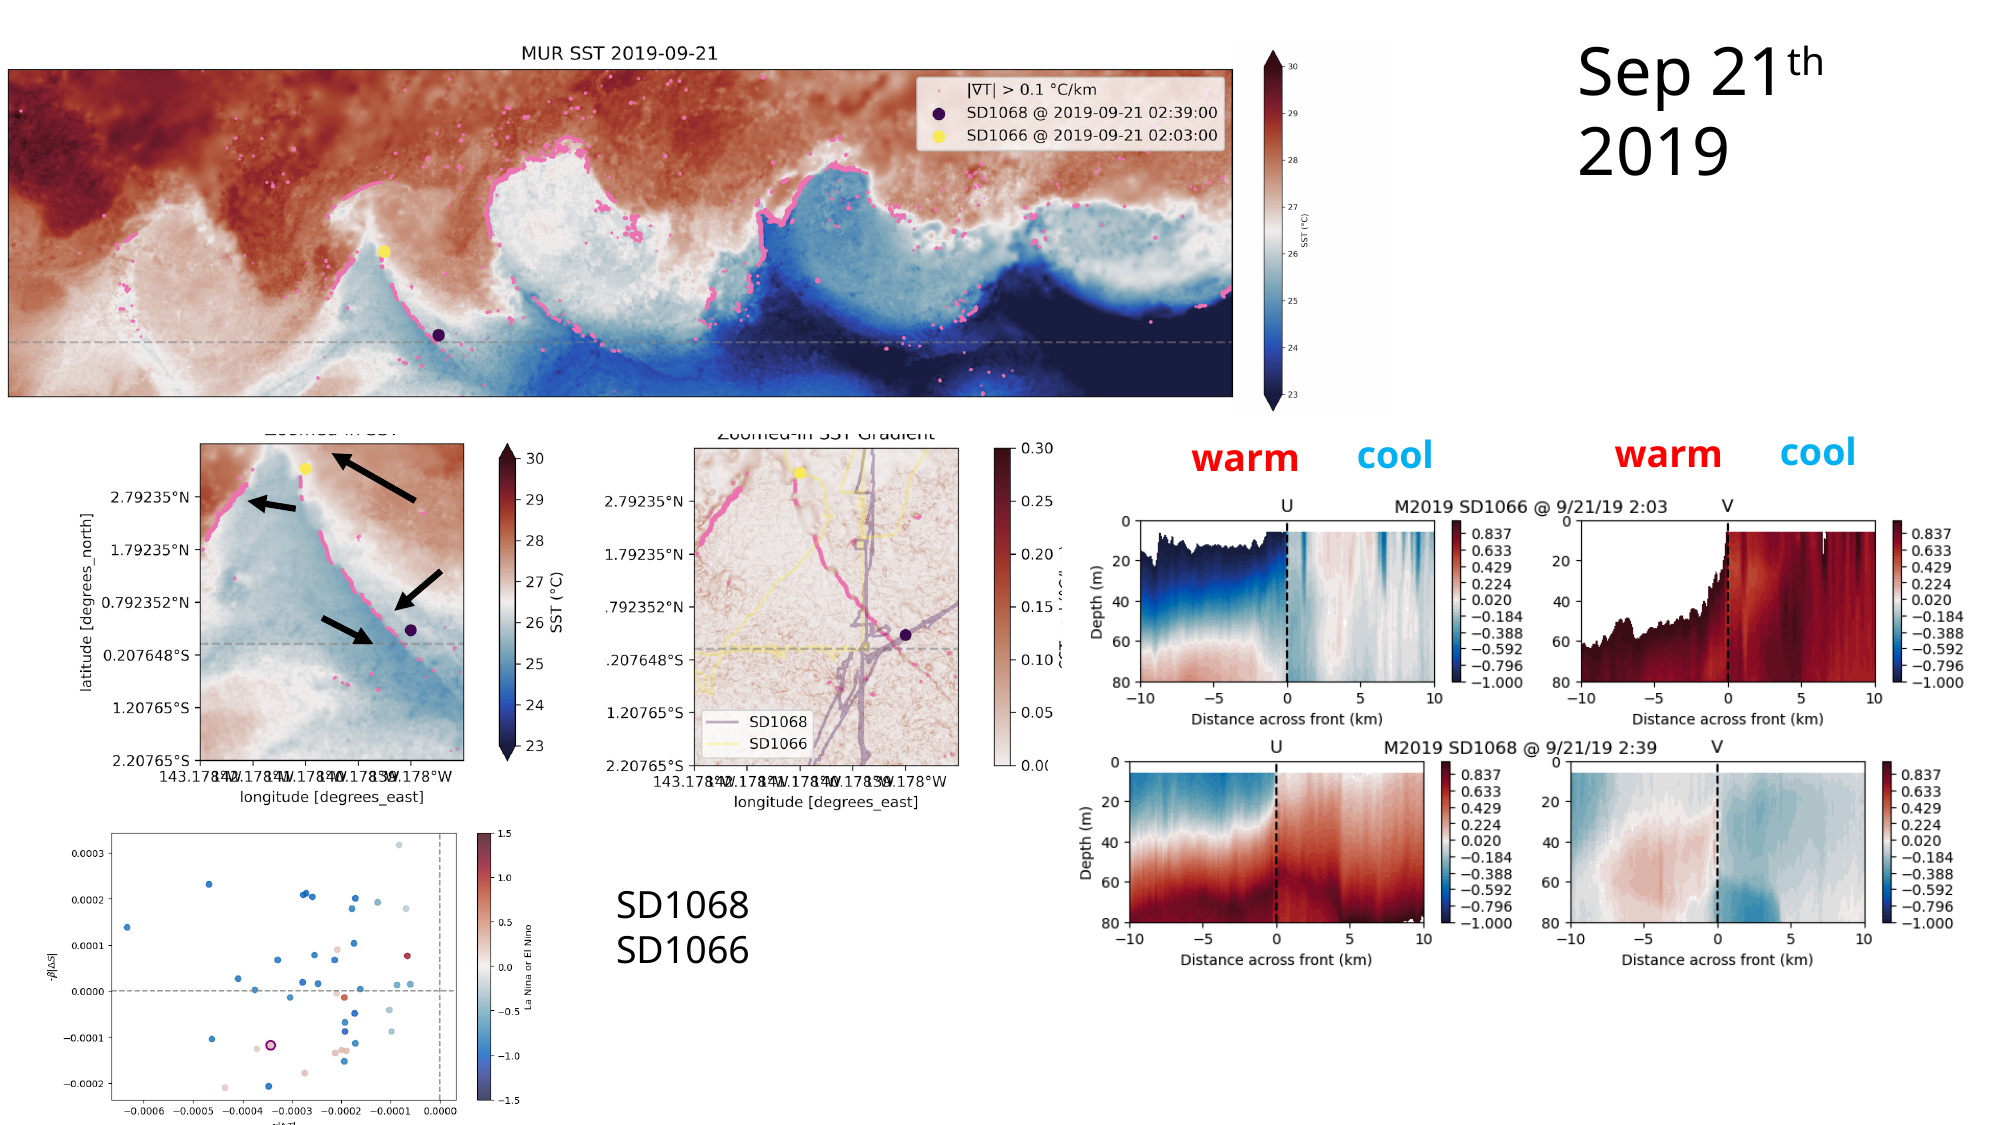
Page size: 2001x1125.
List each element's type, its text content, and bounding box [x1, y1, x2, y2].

picture [38, 821, 541, 1125]
text_box cool [1765, 420, 1931, 481]
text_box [331, 452, 416, 502]
text_box warm [1599, 422, 1766, 483]
text_box cool [1342, 423, 1508, 484]
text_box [321, 617, 374, 645]
text_box warm [1176, 426, 1342, 487]
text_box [246, 500, 297, 510]
picture [0, 21, 2000, 987]
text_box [393, 570, 442, 612]
text_box Sep 21th 2019 [1563, 21, 1987, 196]
